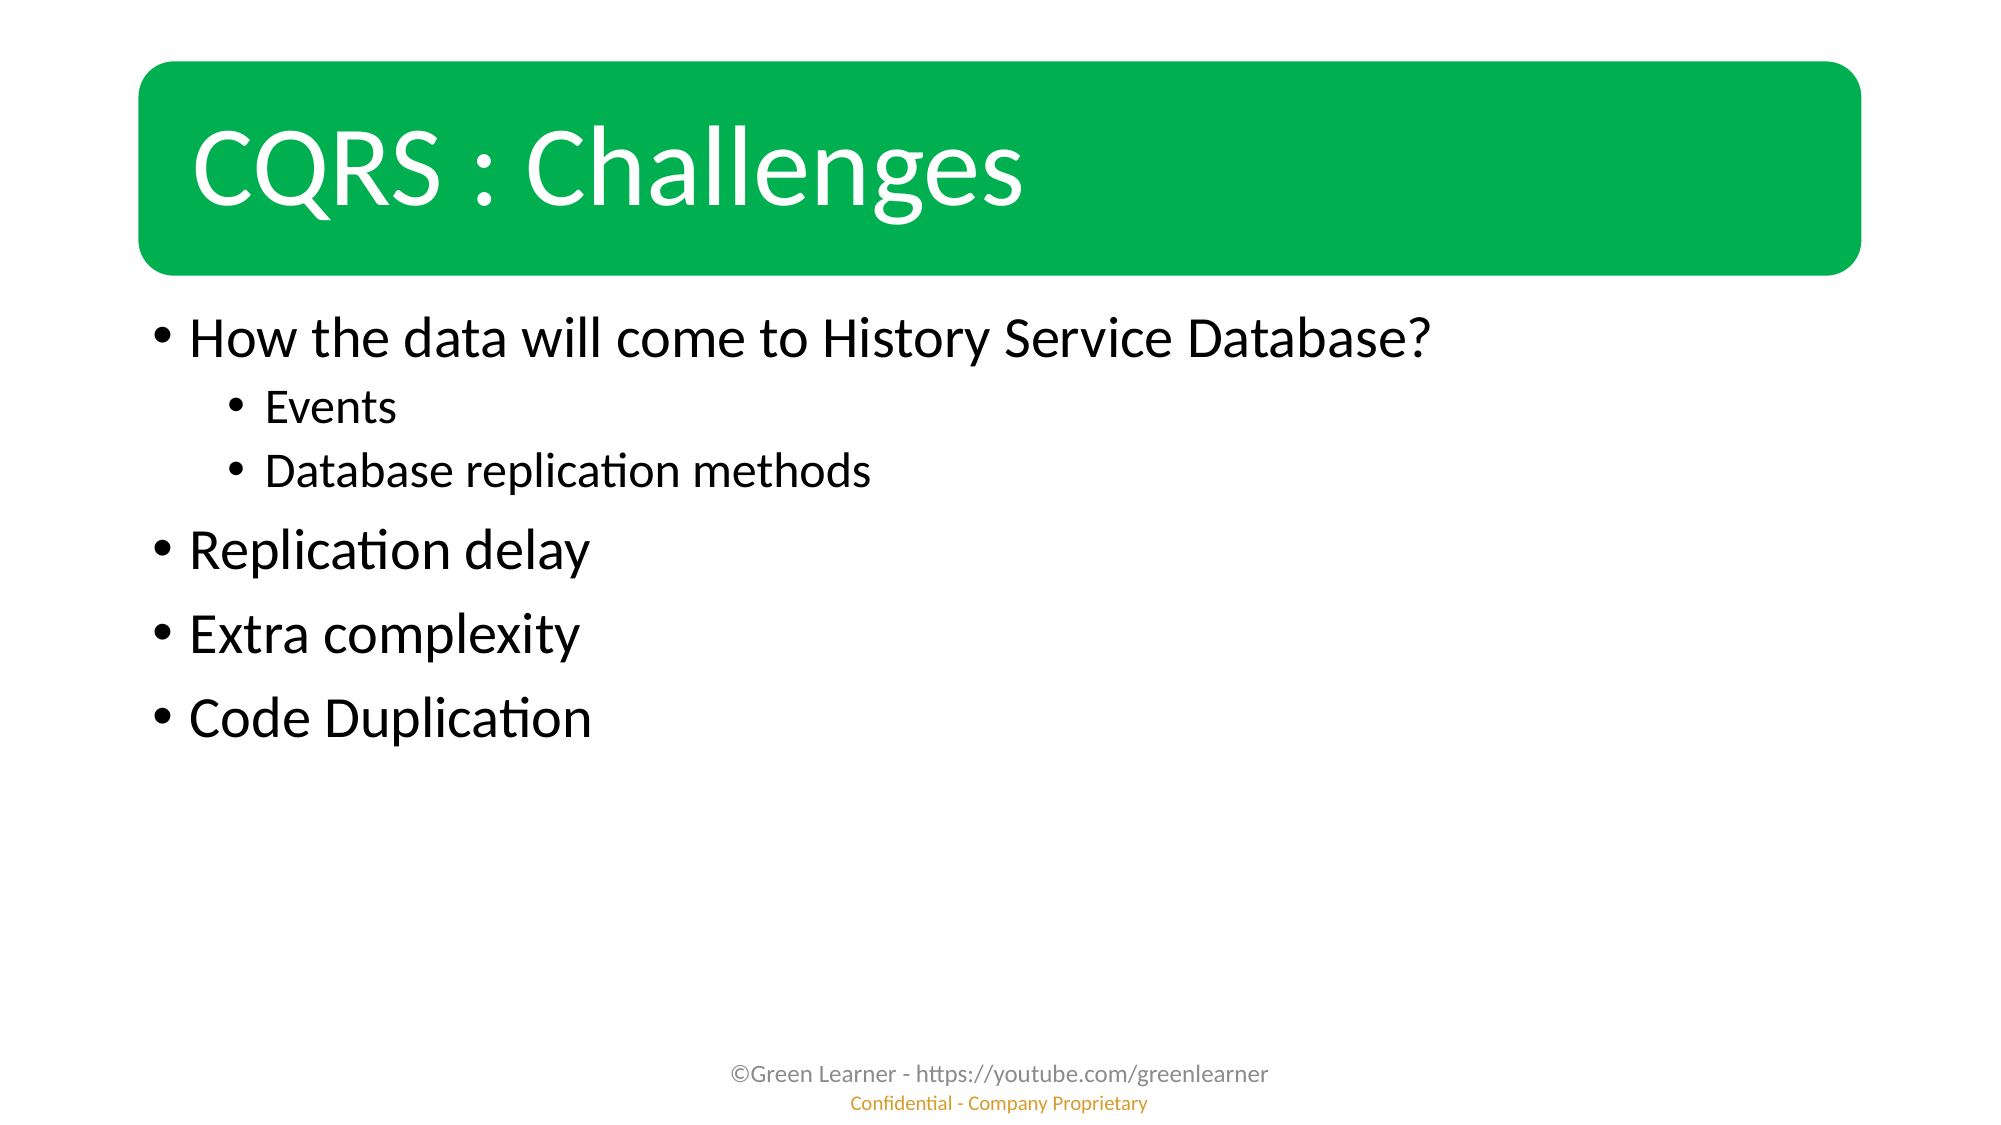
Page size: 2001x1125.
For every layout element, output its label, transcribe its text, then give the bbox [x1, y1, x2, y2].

footer ©Green Learner - https://youtube.com/greenlearner [662, 1042, 1338, 1103]
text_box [137, 59, 1863, 278]
list How the data will come to History Service Database? Events Database replication methods Replication delay Extra complexity Code Duplication [137, 299, 1863, 1014]
